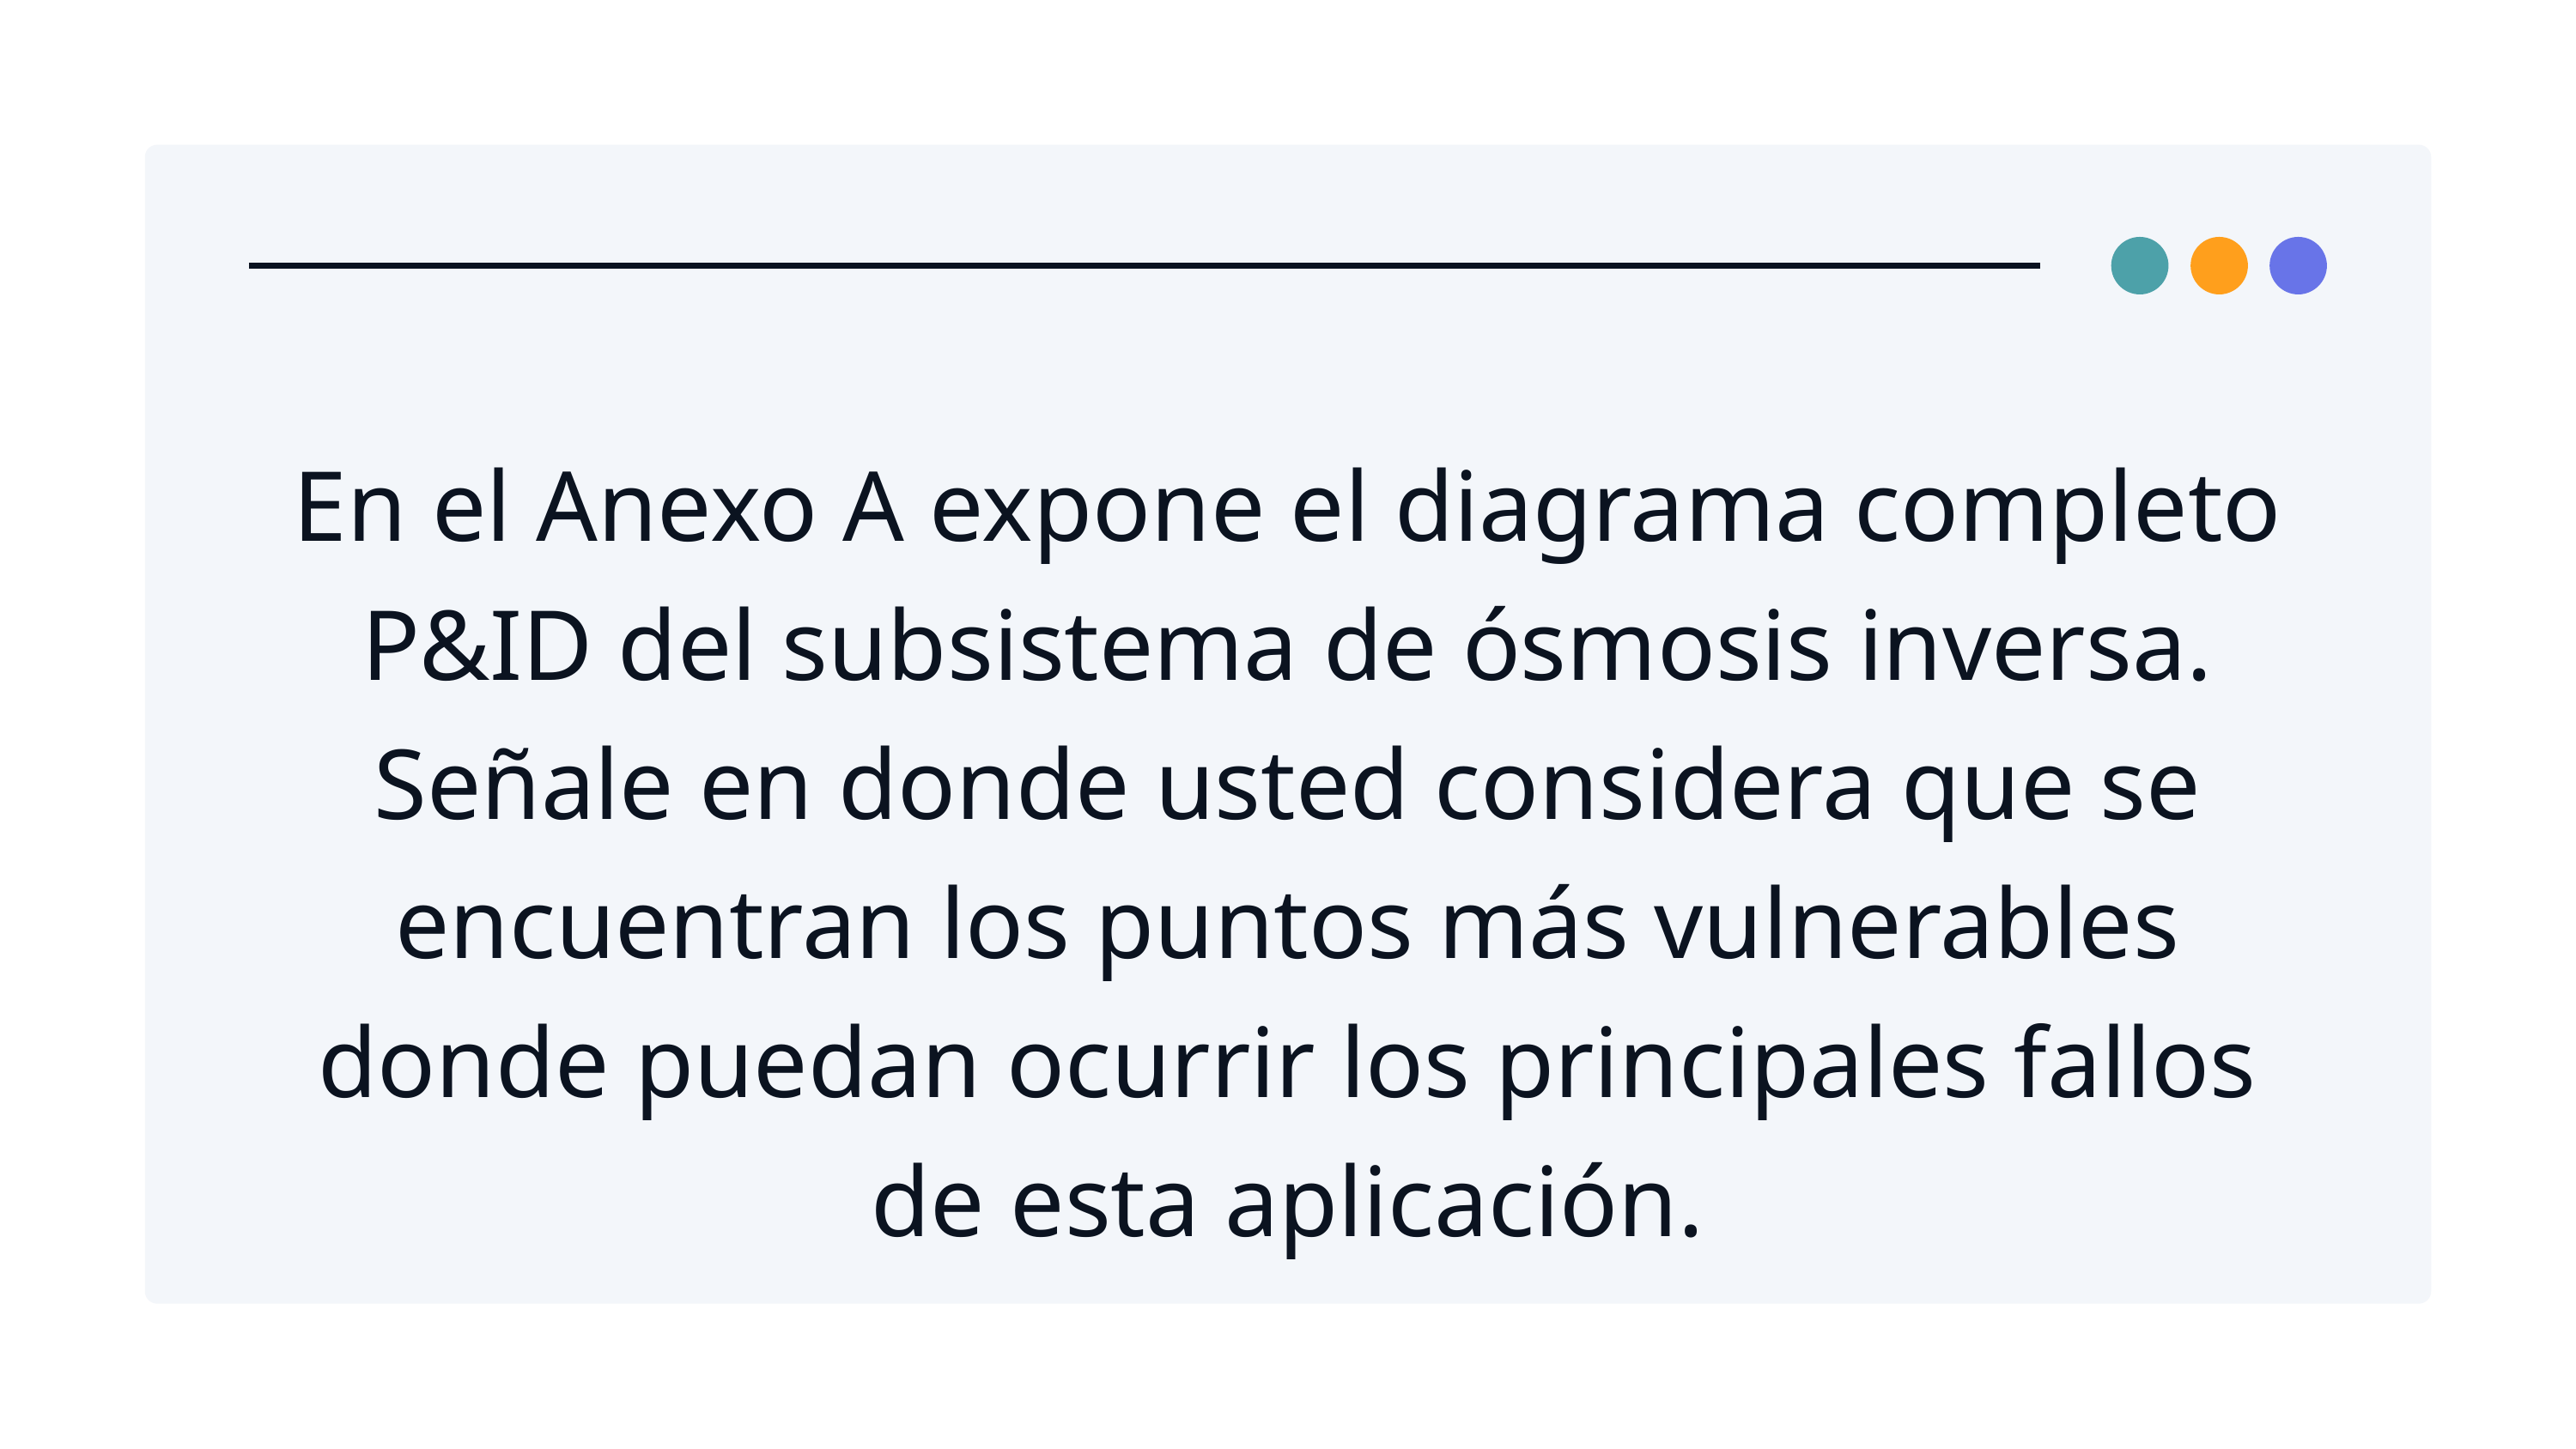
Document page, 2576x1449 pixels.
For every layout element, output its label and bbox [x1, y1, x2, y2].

text_box [2111, 236, 2169, 295]
text_box [2190, 236, 2249, 295]
text_box [2269, 236, 2328, 295]
text_box [144, 124, 2432, 1304]
